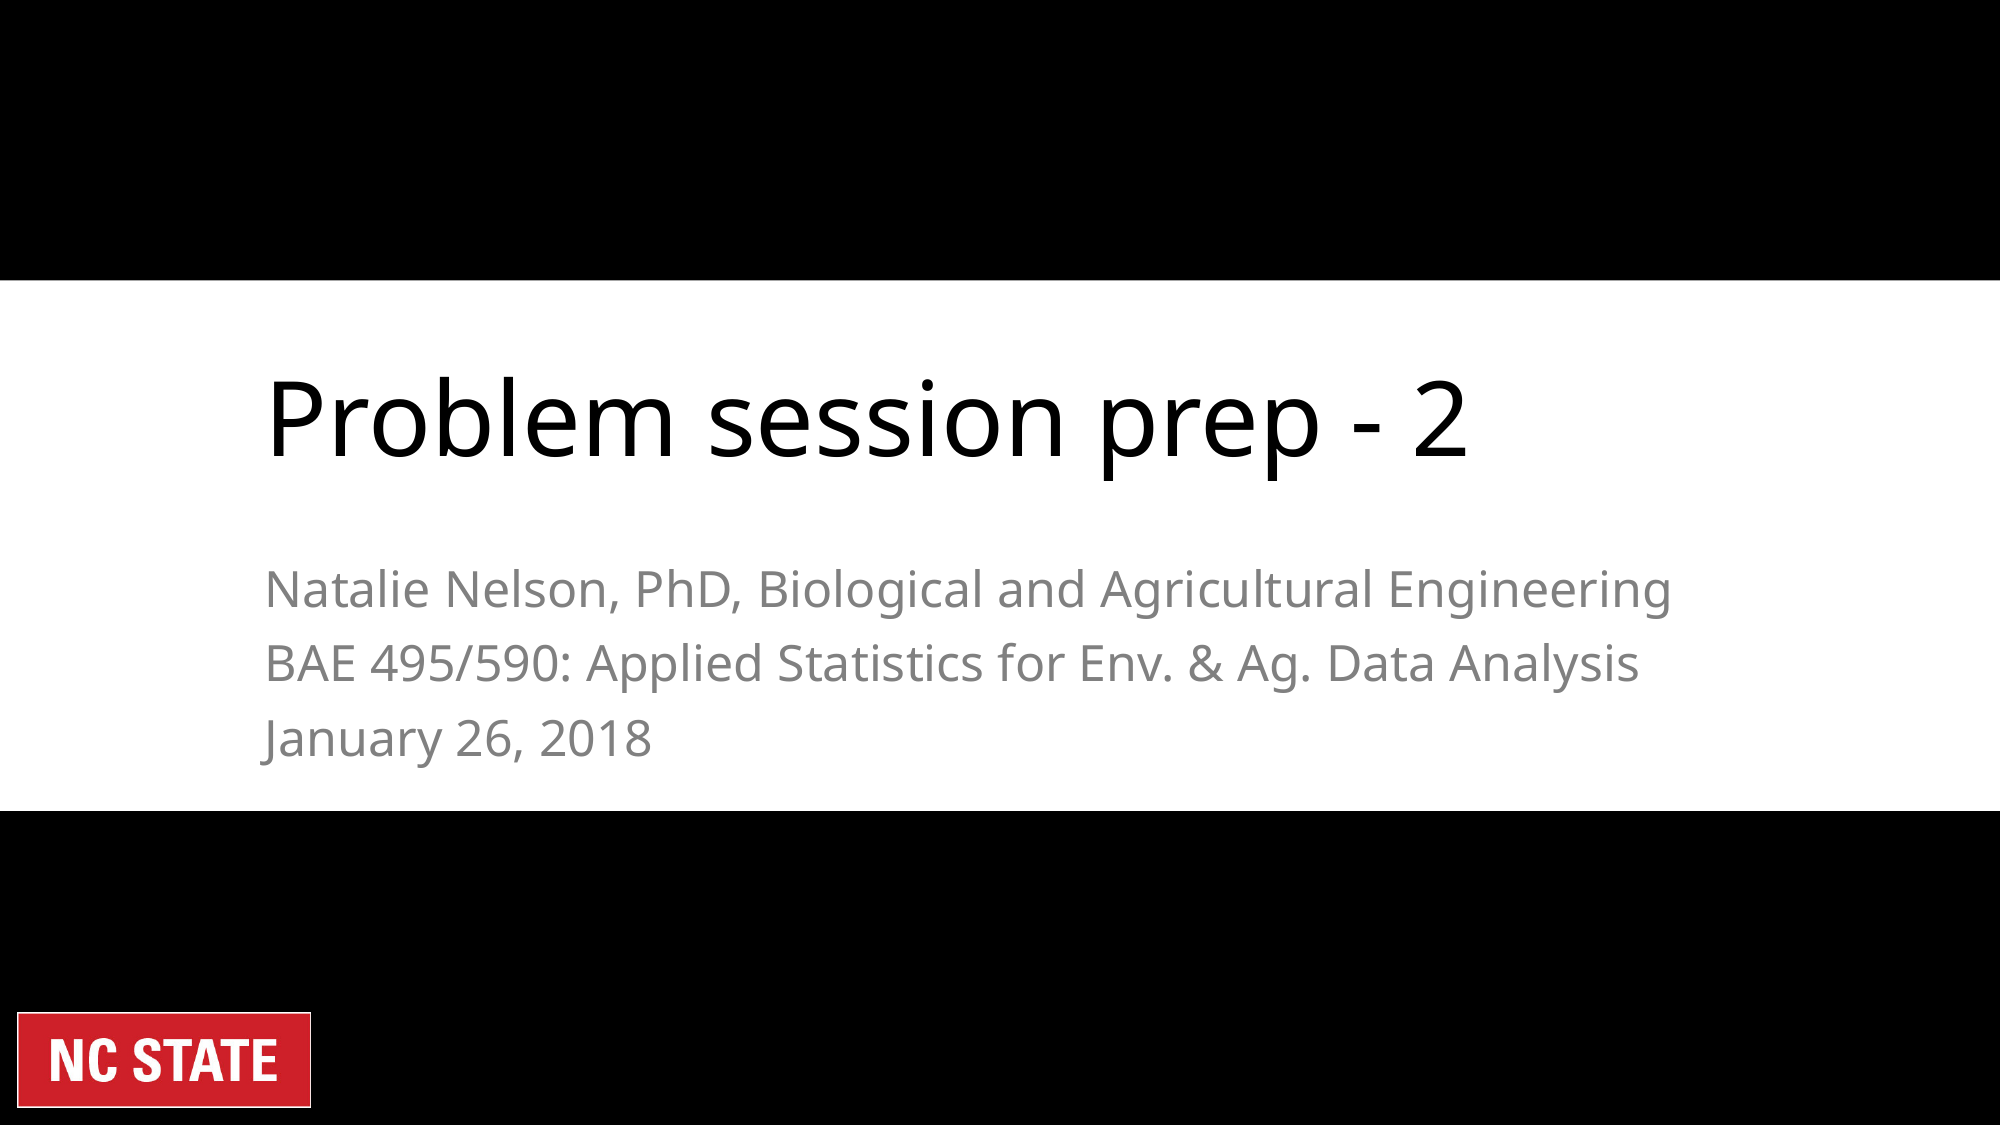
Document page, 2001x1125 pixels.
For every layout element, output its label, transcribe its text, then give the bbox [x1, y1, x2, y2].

subtitle Natalie Nelson, PhD, Biological and Agricultural Engineering BAE 495/590: Applied Statistics for Env. & Ag. Data Analysis January 26, 2018 [249, 556, 1819, 828]
picture [17, 1012, 311, 1108]
title Problem session prep - 2 [249, 95, 1927, 487]
text_box [0, 279, 2000, 812]
text_box [0, 0, 2000, 279]
text_box [0, 812, 2000, 1125]
